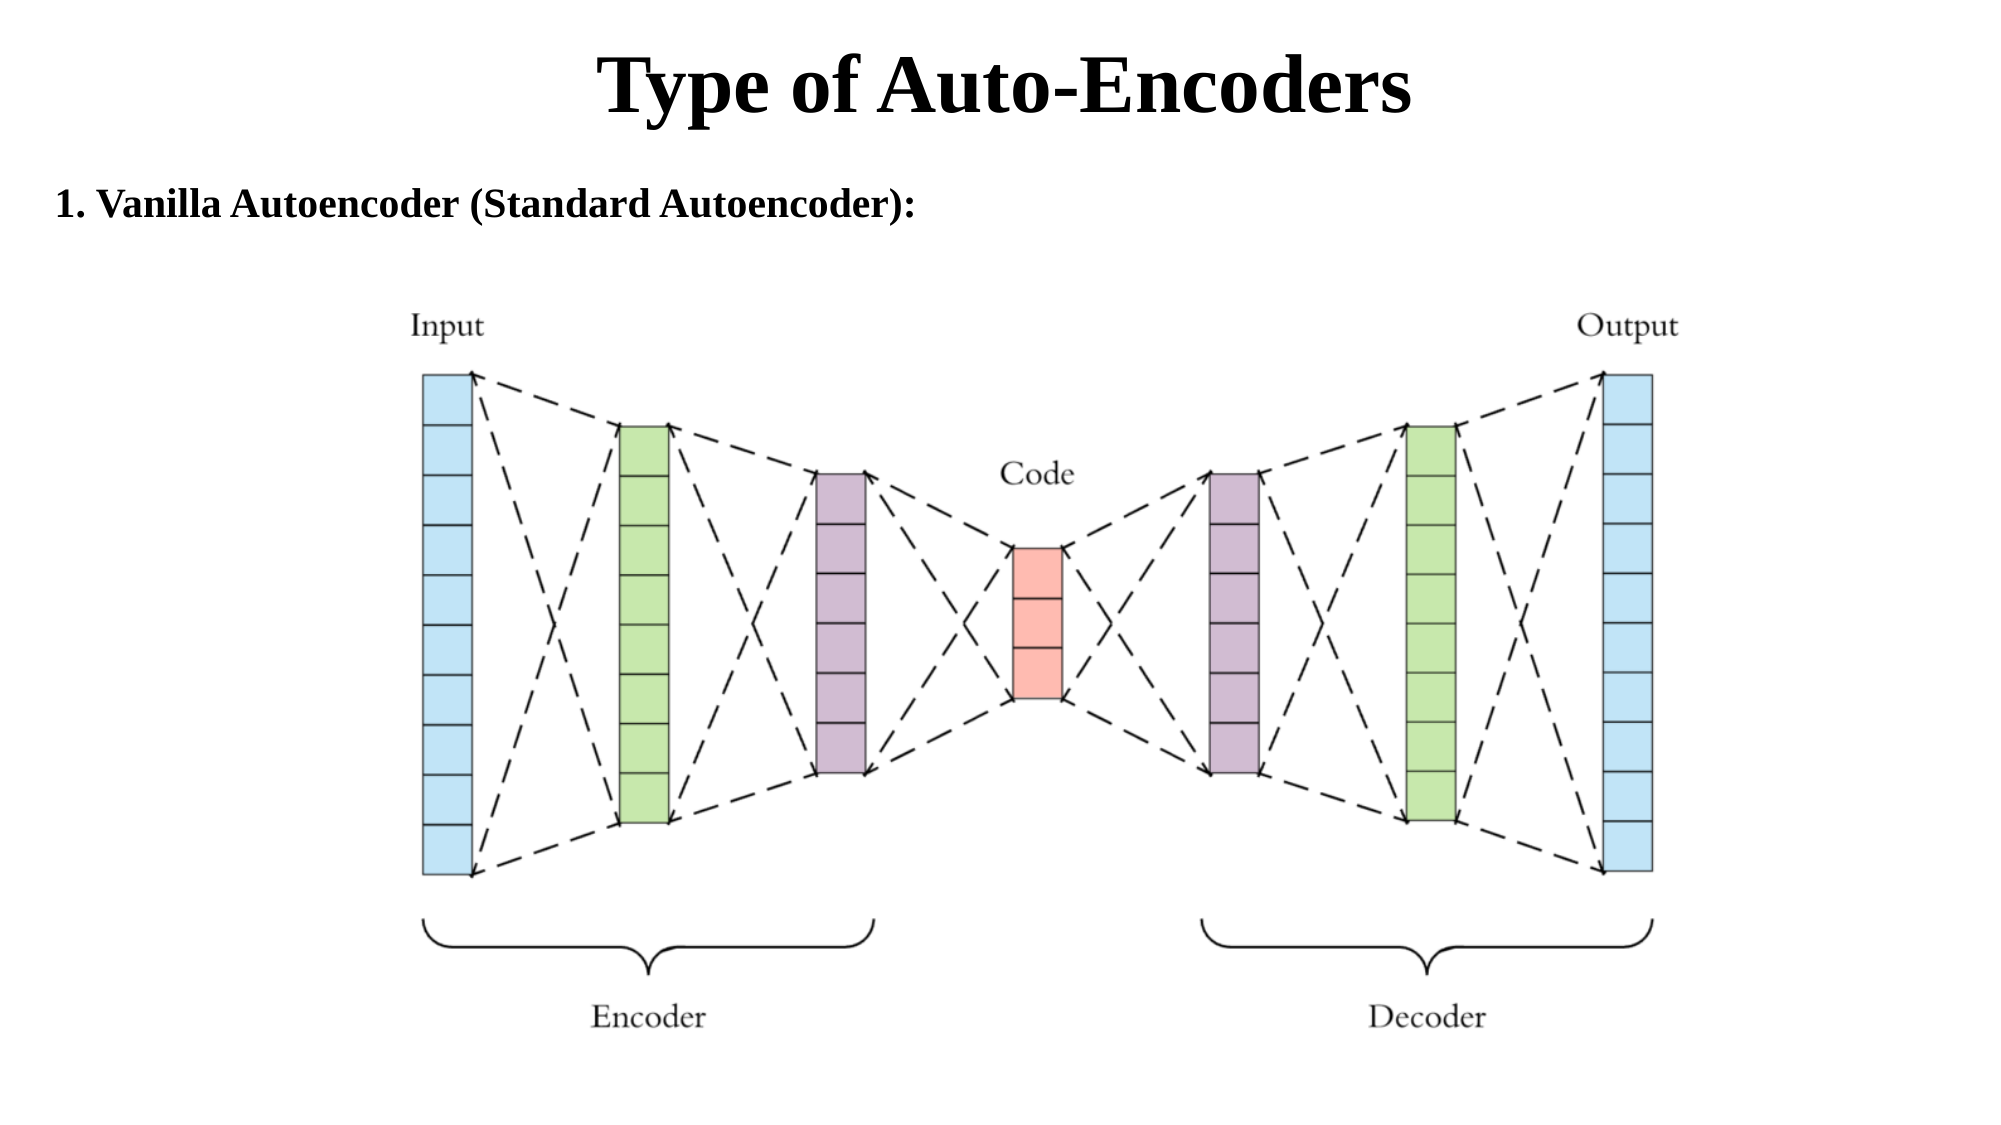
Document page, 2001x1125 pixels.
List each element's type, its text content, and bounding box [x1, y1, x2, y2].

text_box 1. Vanilla Autoencoder (Standard Autoencoder): [39, 168, 1970, 233]
picture [400, 307, 1692, 1043]
text_box Type of Auto-Encoders [39, 21, 1970, 137]
